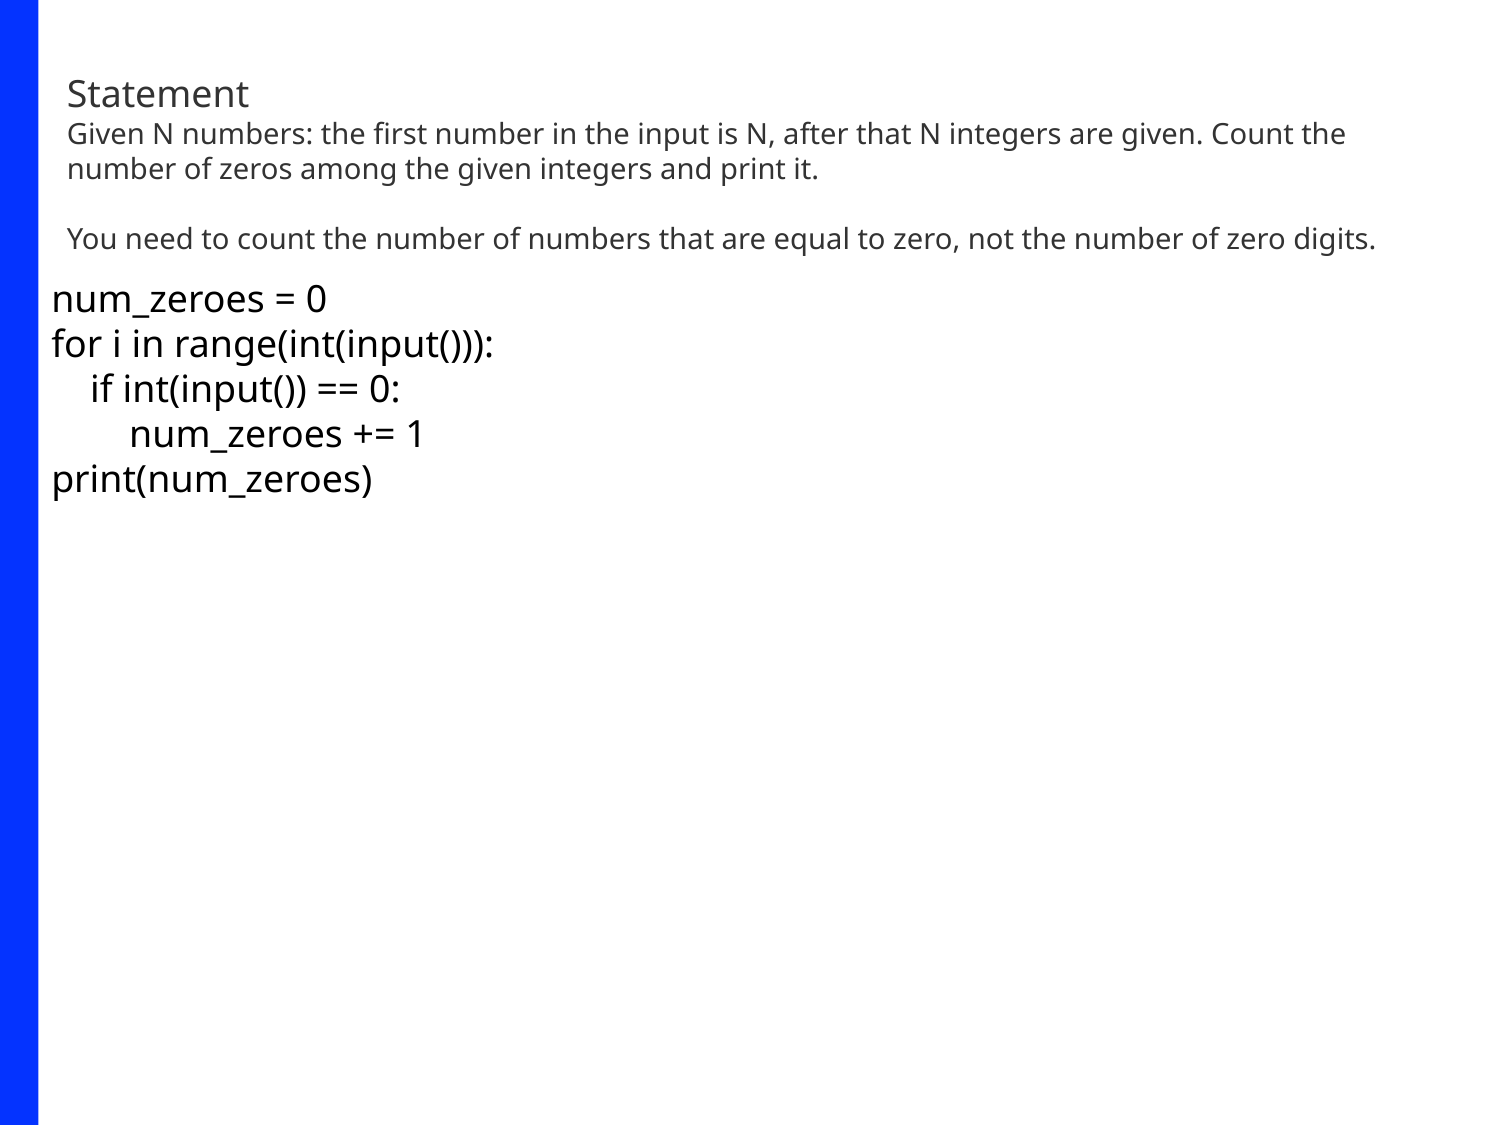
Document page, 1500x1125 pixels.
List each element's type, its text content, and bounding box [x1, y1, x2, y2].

text_box Statement Given N numbers: the first number in the input is N, after that N integers are given. Count the number of zeros among the given integers and print it. You need to count the number of numbers that are equal to zero, not the number of zero digits. [59, 62, 1441, 263]
text_box num_zeroes = 0 for i in range(int(input())): if int(input()) == 0: num_zeroes += 1 print(num_zeroes) [43, 267, 502, 508]
